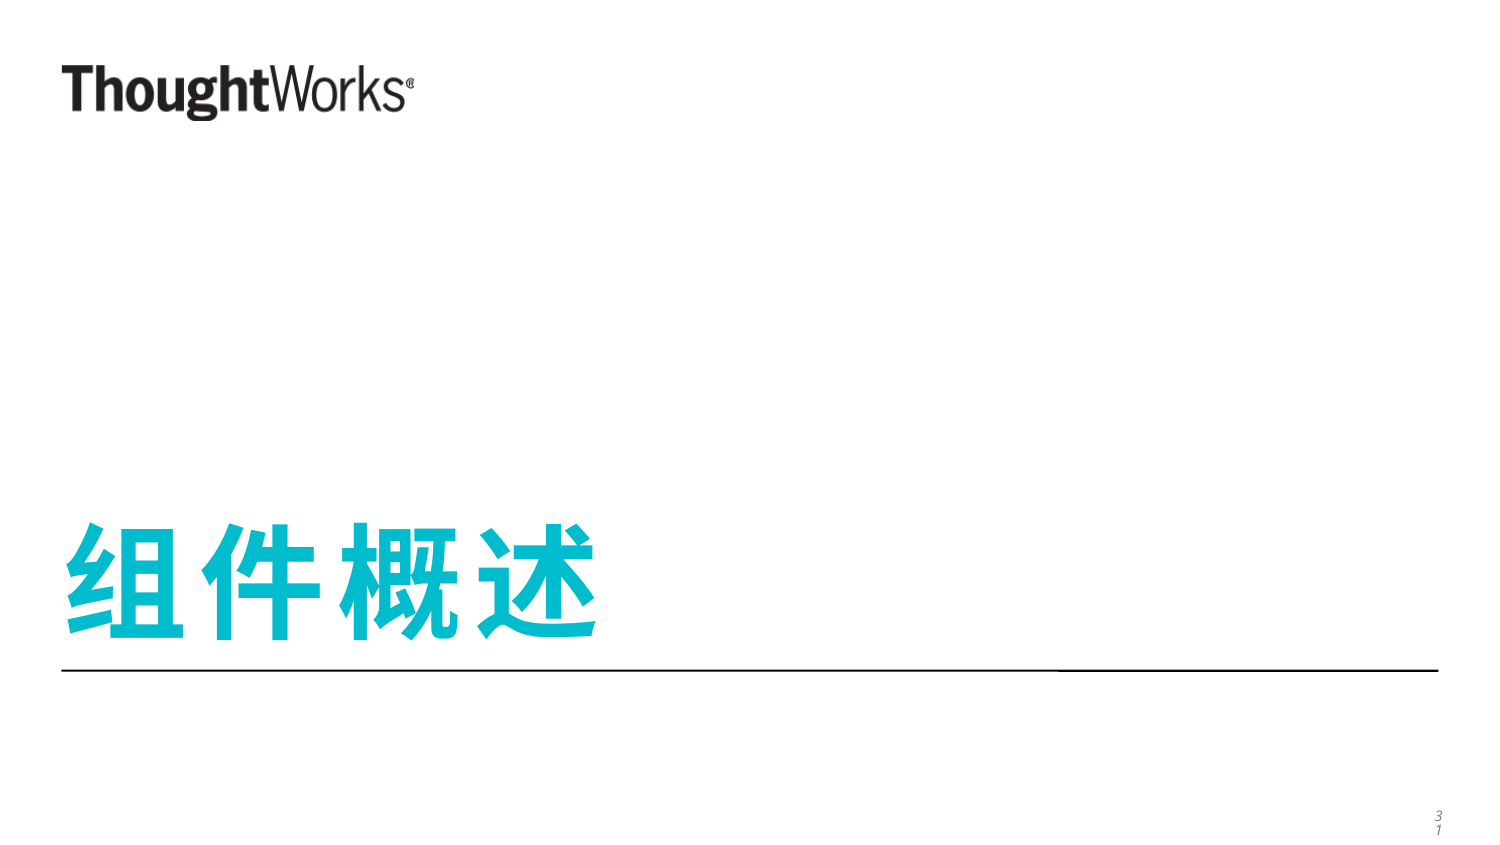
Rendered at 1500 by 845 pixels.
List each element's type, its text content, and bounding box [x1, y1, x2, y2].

slide_number 31 [1425, 801, 1457, 827]
title 组件概述 [62, 165, 1438, 655]
